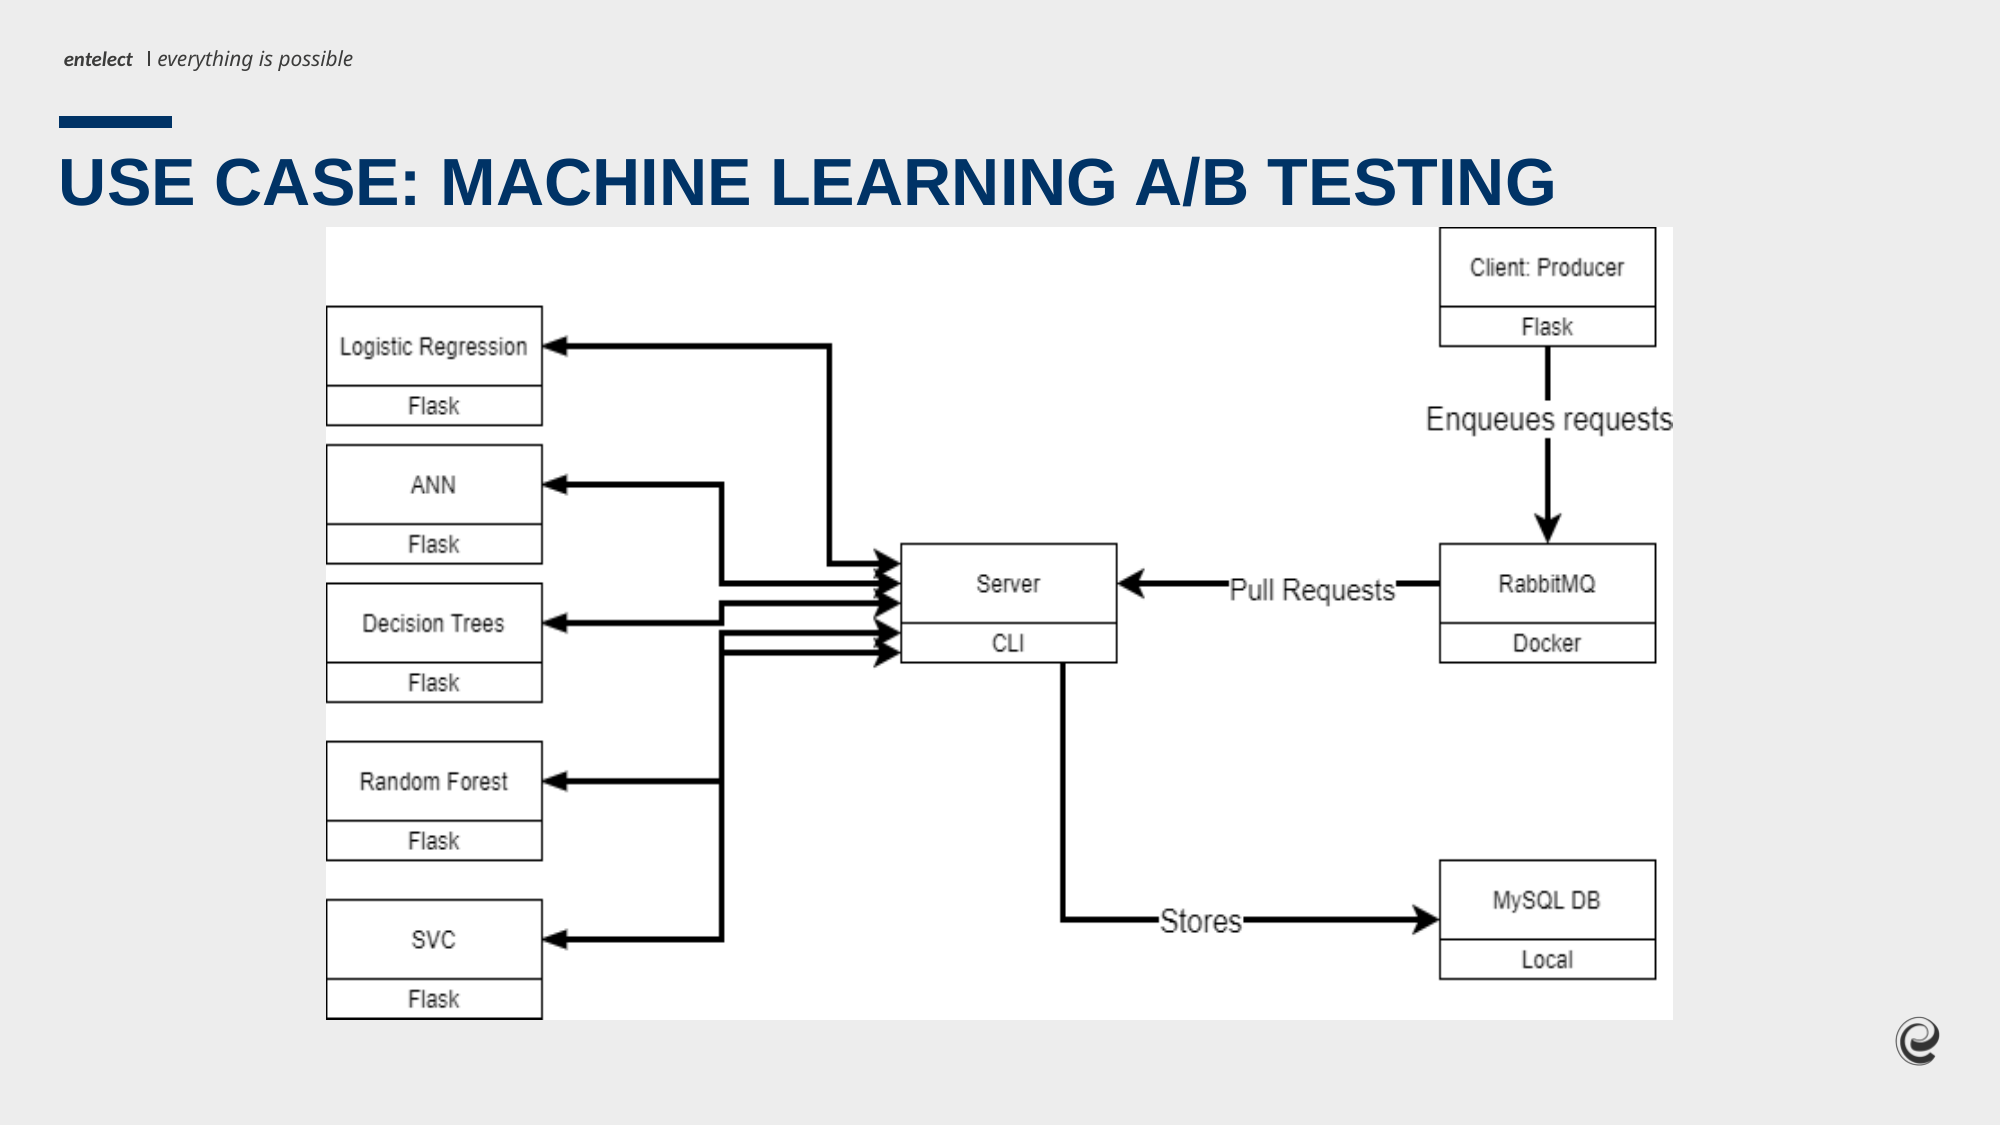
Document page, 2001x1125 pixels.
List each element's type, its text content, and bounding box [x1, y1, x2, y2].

picture [1895, 1016, 1940, 1066]
picture [326, 227, 1673, 1020]
text_box USE CASE: MACHINE LEARNING A/B TESTING [44, 131, 1939, 227]
